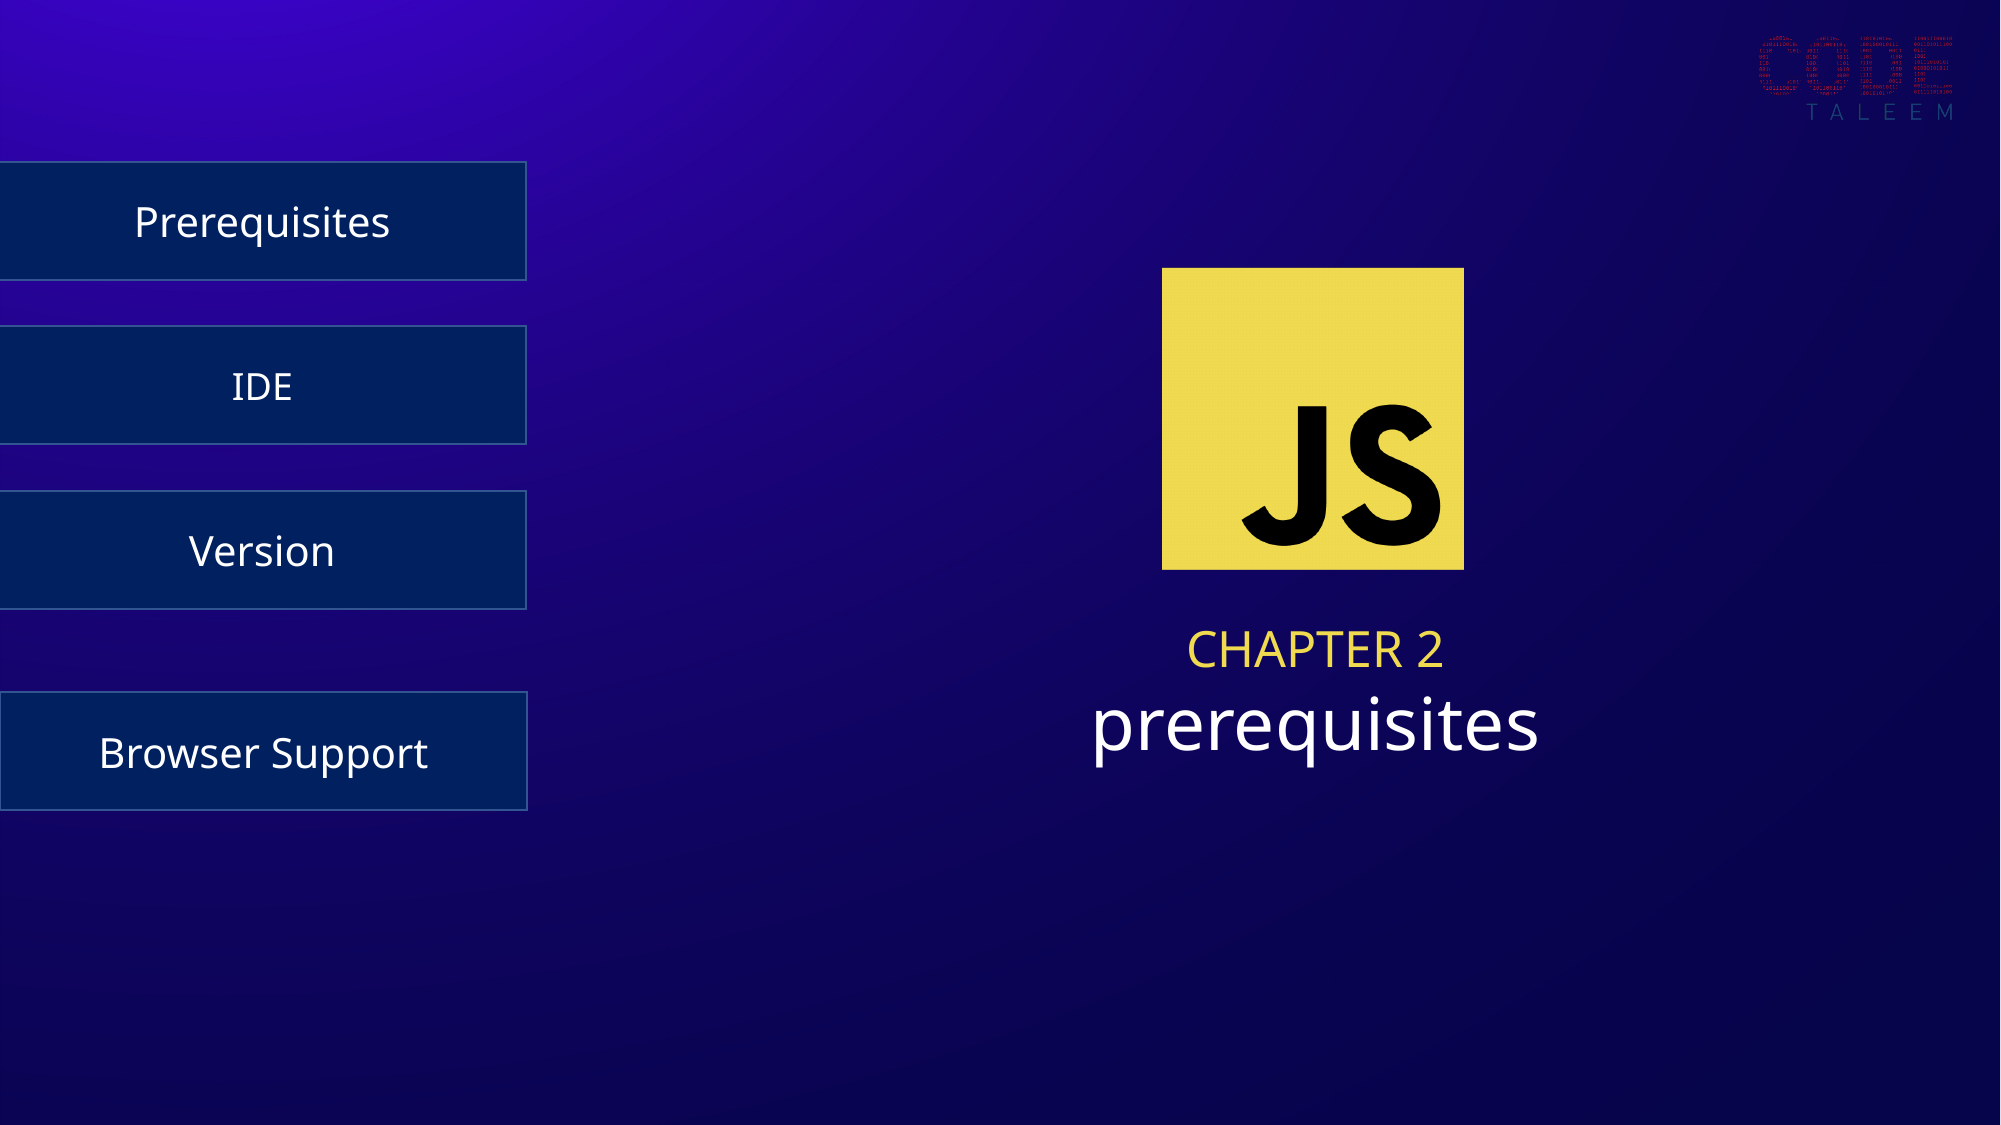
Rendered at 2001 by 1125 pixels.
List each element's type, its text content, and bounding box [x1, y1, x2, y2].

picture [0, 0, 2001, 1125]
text_box CHAPTER 2 prerequisites [980, 610, 1650, 773]
text_box Browser Support [0, 691, 528, 811]
text_box Version [0, 490, 527, 610]
text_box IDE [0, 325, 527, 445]
text_box Prerequisites [0, 161, 527, 281]
